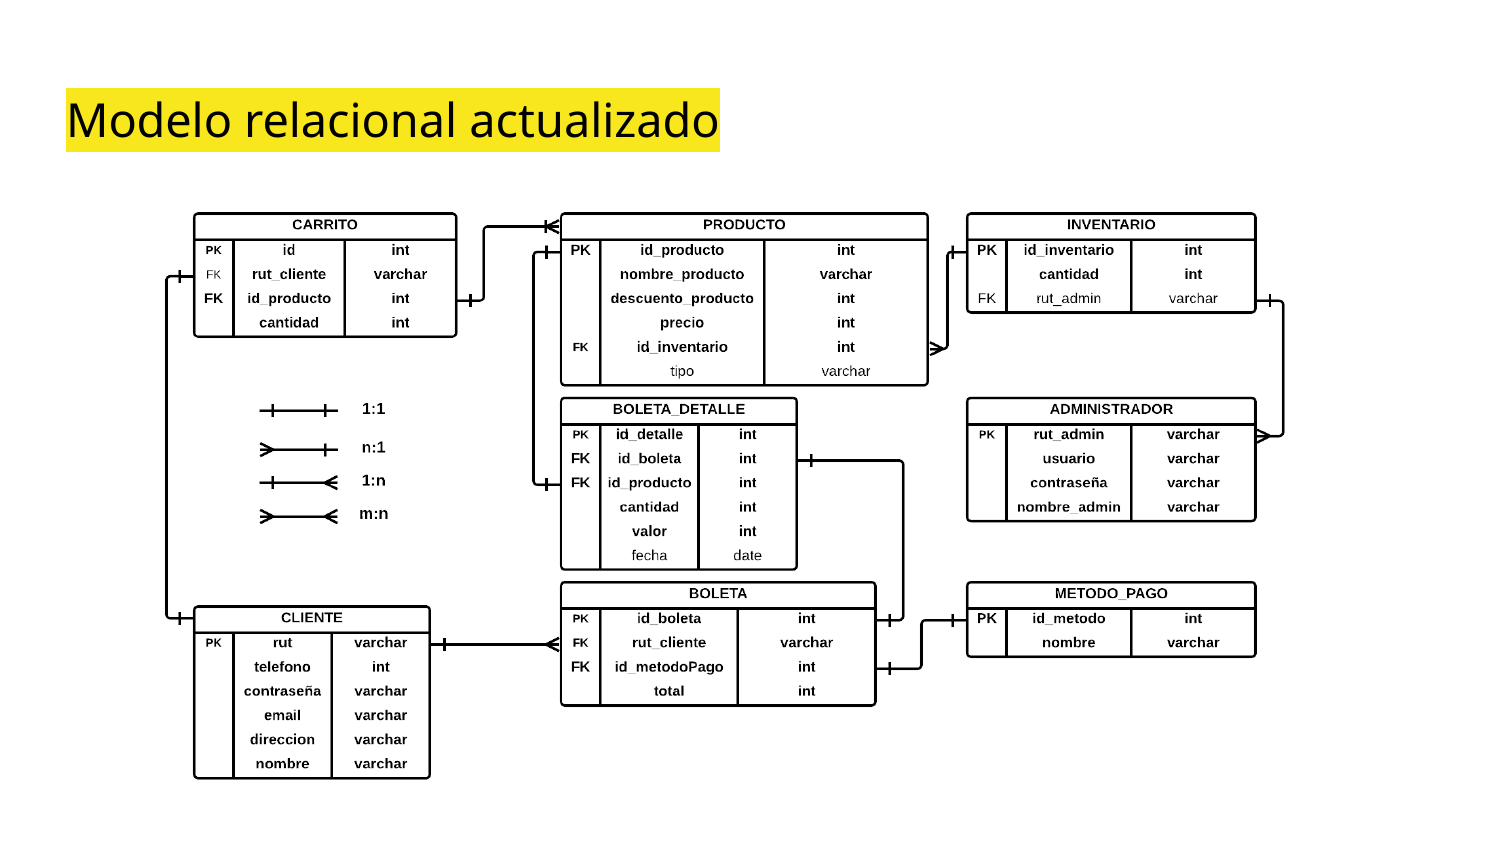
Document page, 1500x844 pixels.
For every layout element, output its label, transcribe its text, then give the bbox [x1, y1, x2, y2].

title Modelo relacional actualizado [51, 72, 1449, 167]
picture [140, 186, 1309, 804]
